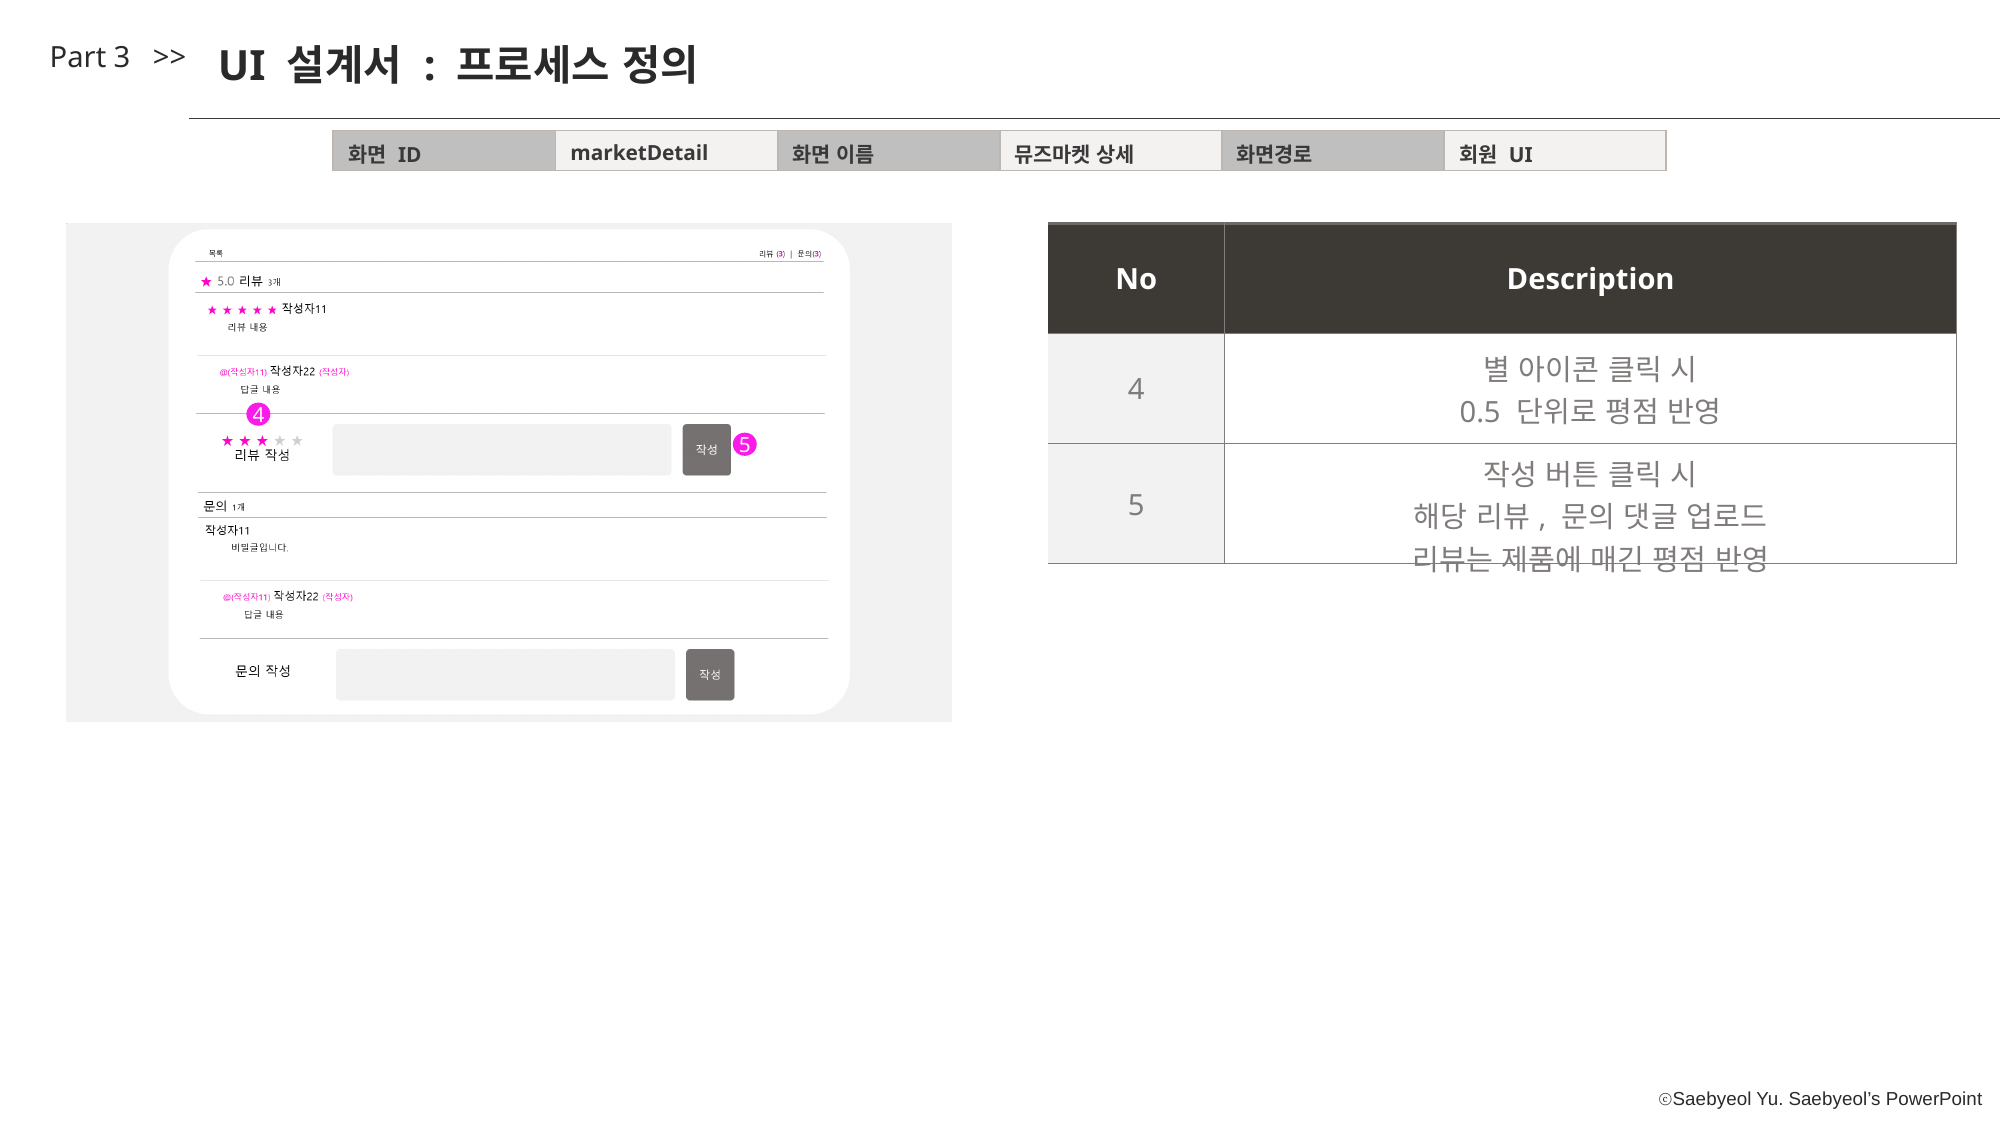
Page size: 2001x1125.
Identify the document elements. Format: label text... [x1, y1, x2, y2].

text_box Part 3 >> [34, 30, 202, 81]
table_header 화면 이름 [779, 131, 999, 170]
table_header 회원 UI [1445, 131, 1665, 170]
table_header No [1048, 225, 1224, 333]
picture [65, 223, 952, 722]
table_cell 작성 버튼 클릭 시 해당 리뷰, 문의 댓글 업로드 리뷰는 제품에 매긴 평점 반영 [1225, 444, 1956, 563]
text_box UI 설계서 : 프로세스 정의 [203, 31, 714, 97]
table_cell 5 [1048, 444, 1224, 563]
table_cell 별 아이콘 클릭 시 0.5 단위로 평점 반영 [1225, 334, 1956, 443]
table_header marketDetail [556, 131, 777, 170]
table_cell 4 [1048, 334, 1224, 443]
table_header 뮤즈마켓 상세 [1001, 131, 1221, 170]
table_header 화면 ID [334, 131, 555, 170]
table_header 화면경로 [1223, 131, 1443, 170]
table_header Description [1225, 225, 1956, 333]
